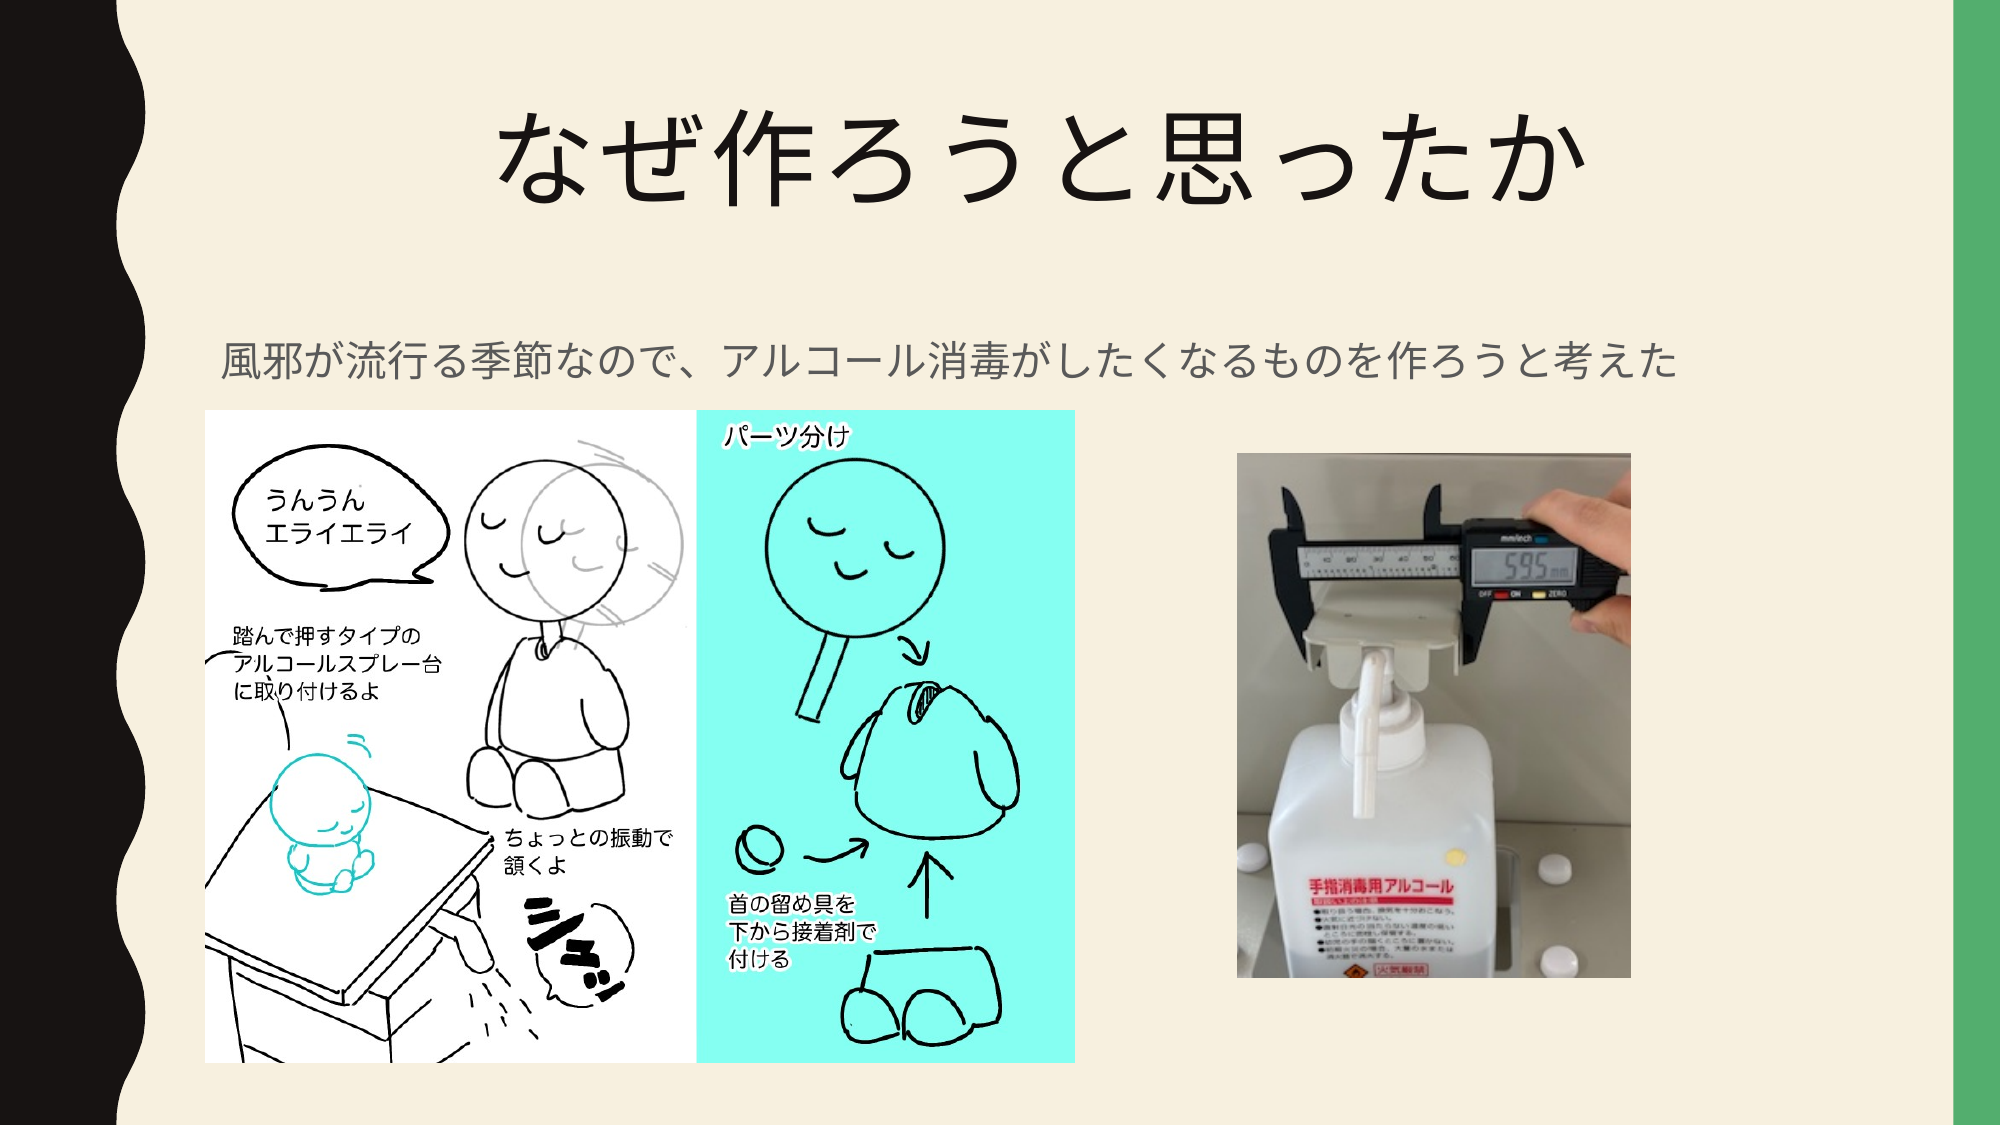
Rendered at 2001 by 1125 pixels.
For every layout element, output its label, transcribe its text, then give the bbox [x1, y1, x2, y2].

list 風邪が流行る季節なので、アルコール消毒がしたくなるものを作ろうと考えた [205, 322, 1875, 965]
picture [1237, 453, 1631, 978]
picture [205, 410, 1075, 1064]
title なぜ作ろうと思ったか [205, 99, 1875, 272]
